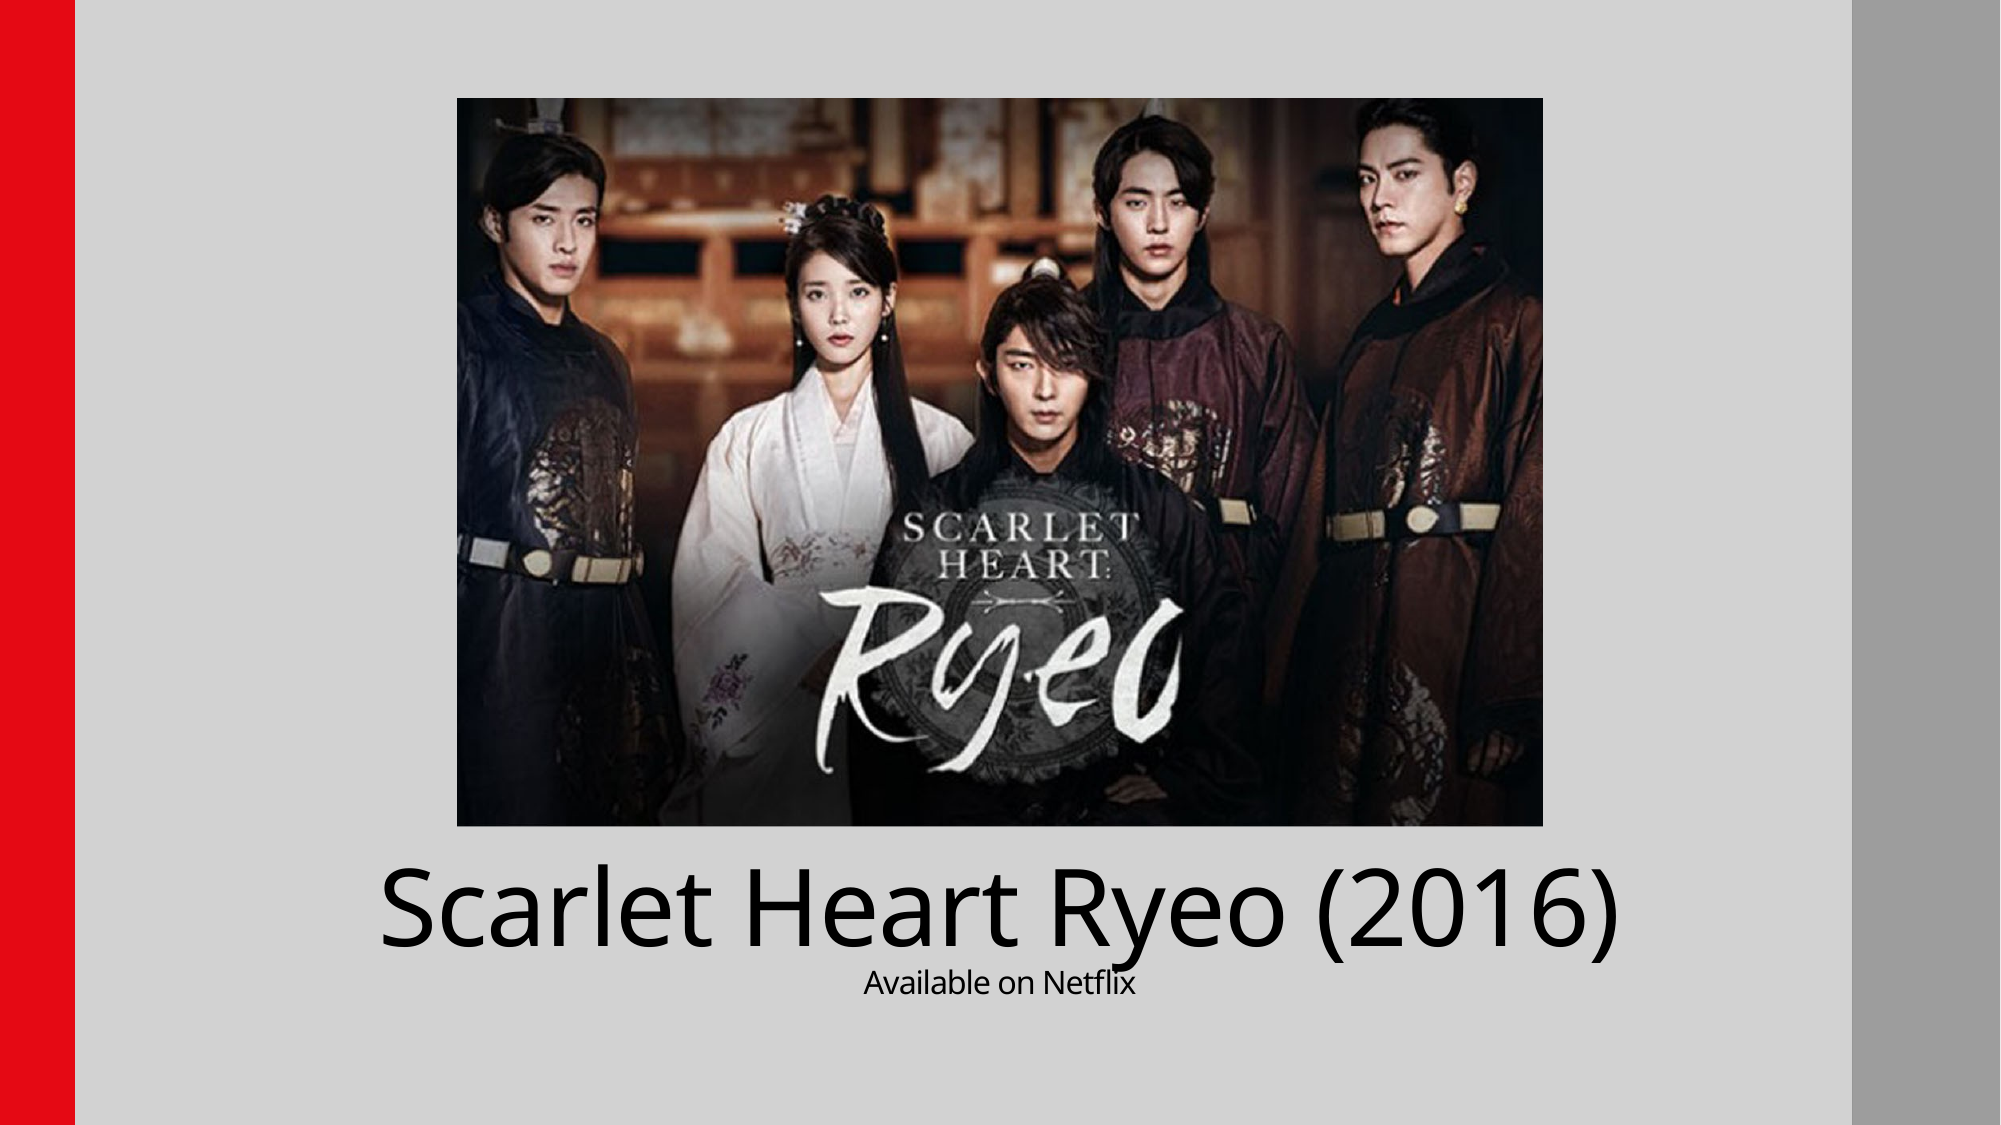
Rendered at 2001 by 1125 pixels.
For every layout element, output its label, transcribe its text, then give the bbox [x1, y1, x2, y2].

text_box [1851, 0, 2000, 1125]
title Scarlet Heart Ryeo (2016) Available on Netflix [308, 776, 1692, 1009]
text_box [0, 0, 76, 1125]
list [456, 98, 1543, 827]
